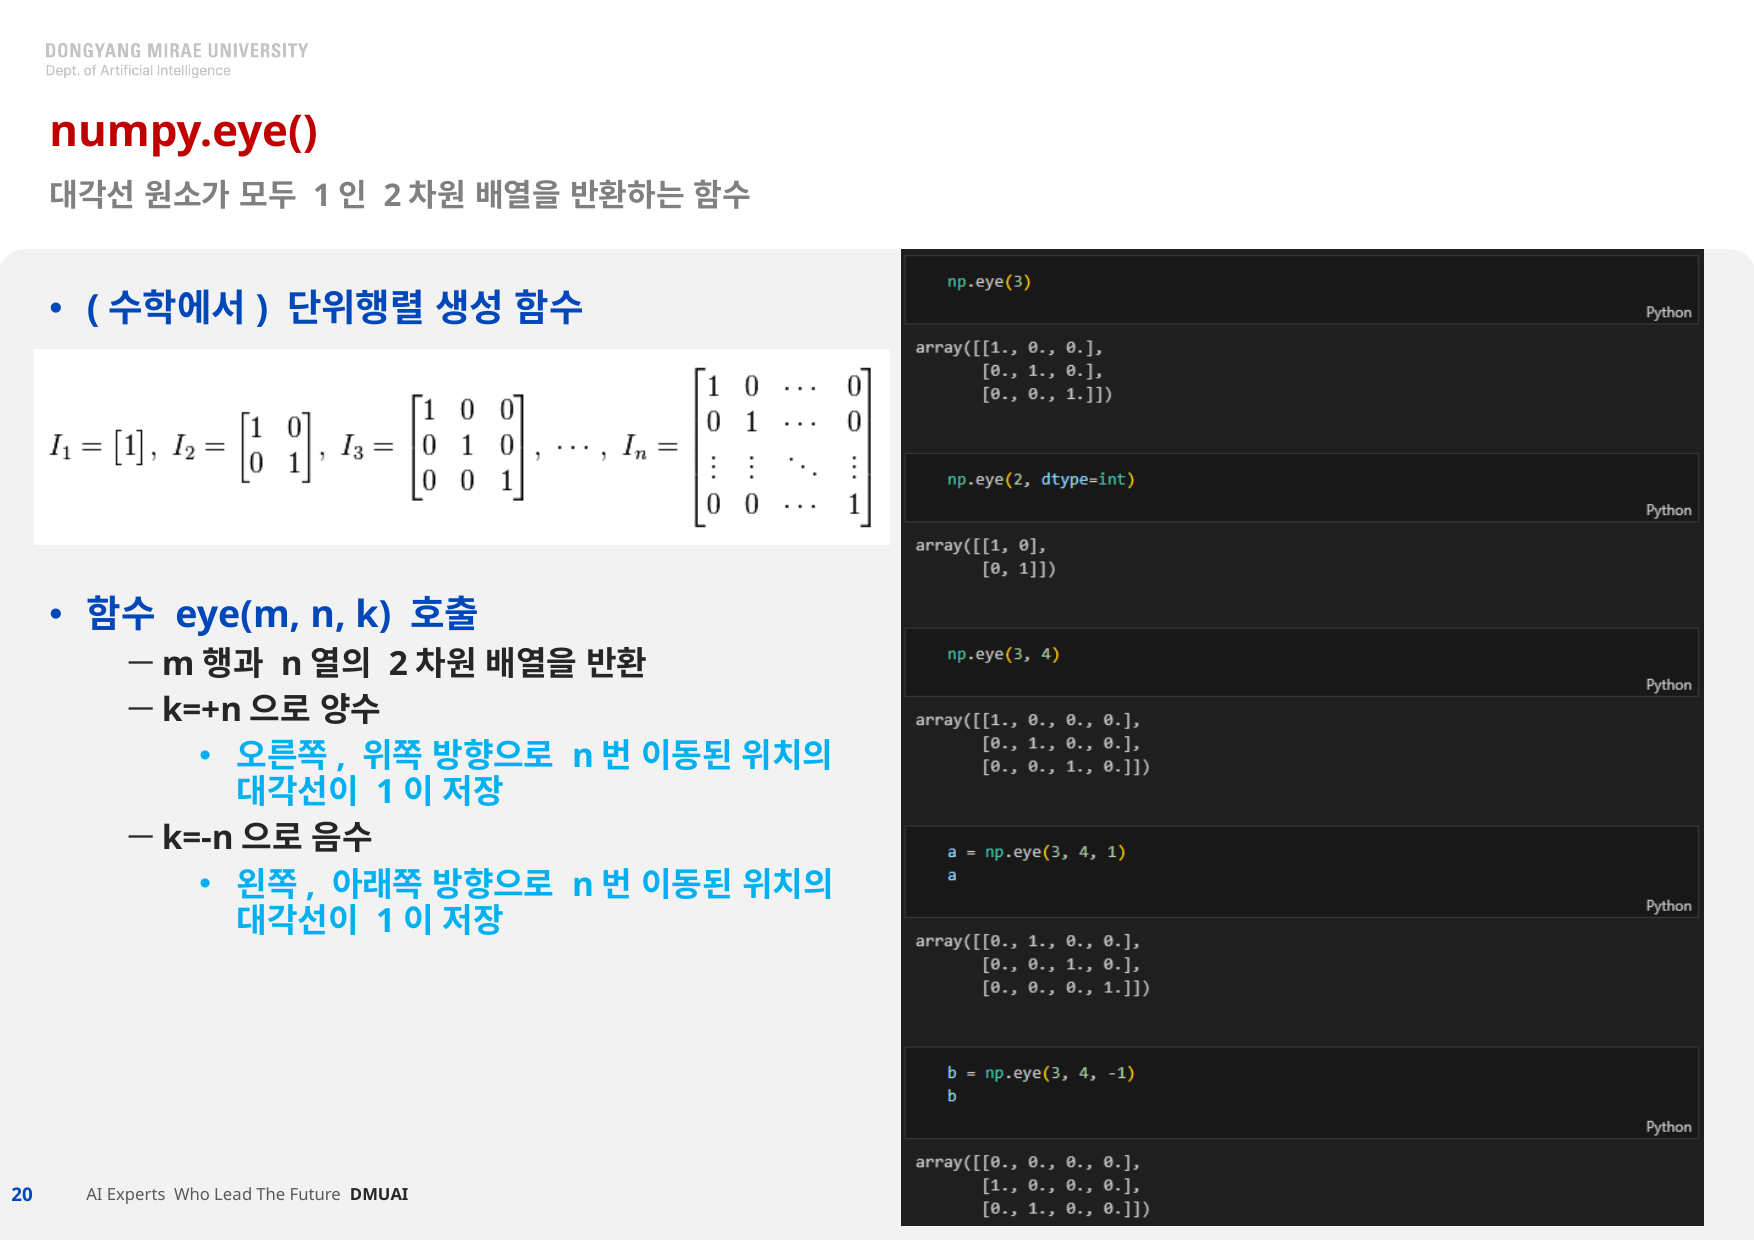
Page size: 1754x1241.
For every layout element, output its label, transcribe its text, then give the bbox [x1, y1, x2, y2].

list (수학에서) 단위행렬 생성 함수 함수 eye(m, n, k) 호출 m행과 n열의 2차원 배열을 반환 k=+n으로 양수 오른쪽, 위쪽 방향으로 n번 이동된 위치의 대각선이 1이 저장 k=-n으로 음수 왼쪽, 아래쪽 방향으로 n번 이동된 위치의 대각선이 1이 저장 [34, 545, 890, 1116]
list (수학에서) 단위행렬 생성 함수 함수 eye(m, n, k) 호출 m행과 n열의 2차원 배열을 반환 k=+n으로 양수 오른쪽, 위쪽 방향으로 n번 이동된 위치의 대각선이 1이 저장 k=-n으로 음수 왼쪽, 아래쪽 방향으로 n번 이동된 위치의 대각선이 1이 저장 [34, 281, 890, 349]
list 대각선 원소가 모두 1인 2차원 배열을 반환하는 함수 [34, 171, 1754, 222]
picture [34, 349, 890, 545]
picture [46, 43, 308, 78]
picture [901, 249, 1704, 1226]
title numpy.eye() [34, 101, 1754, 157]
